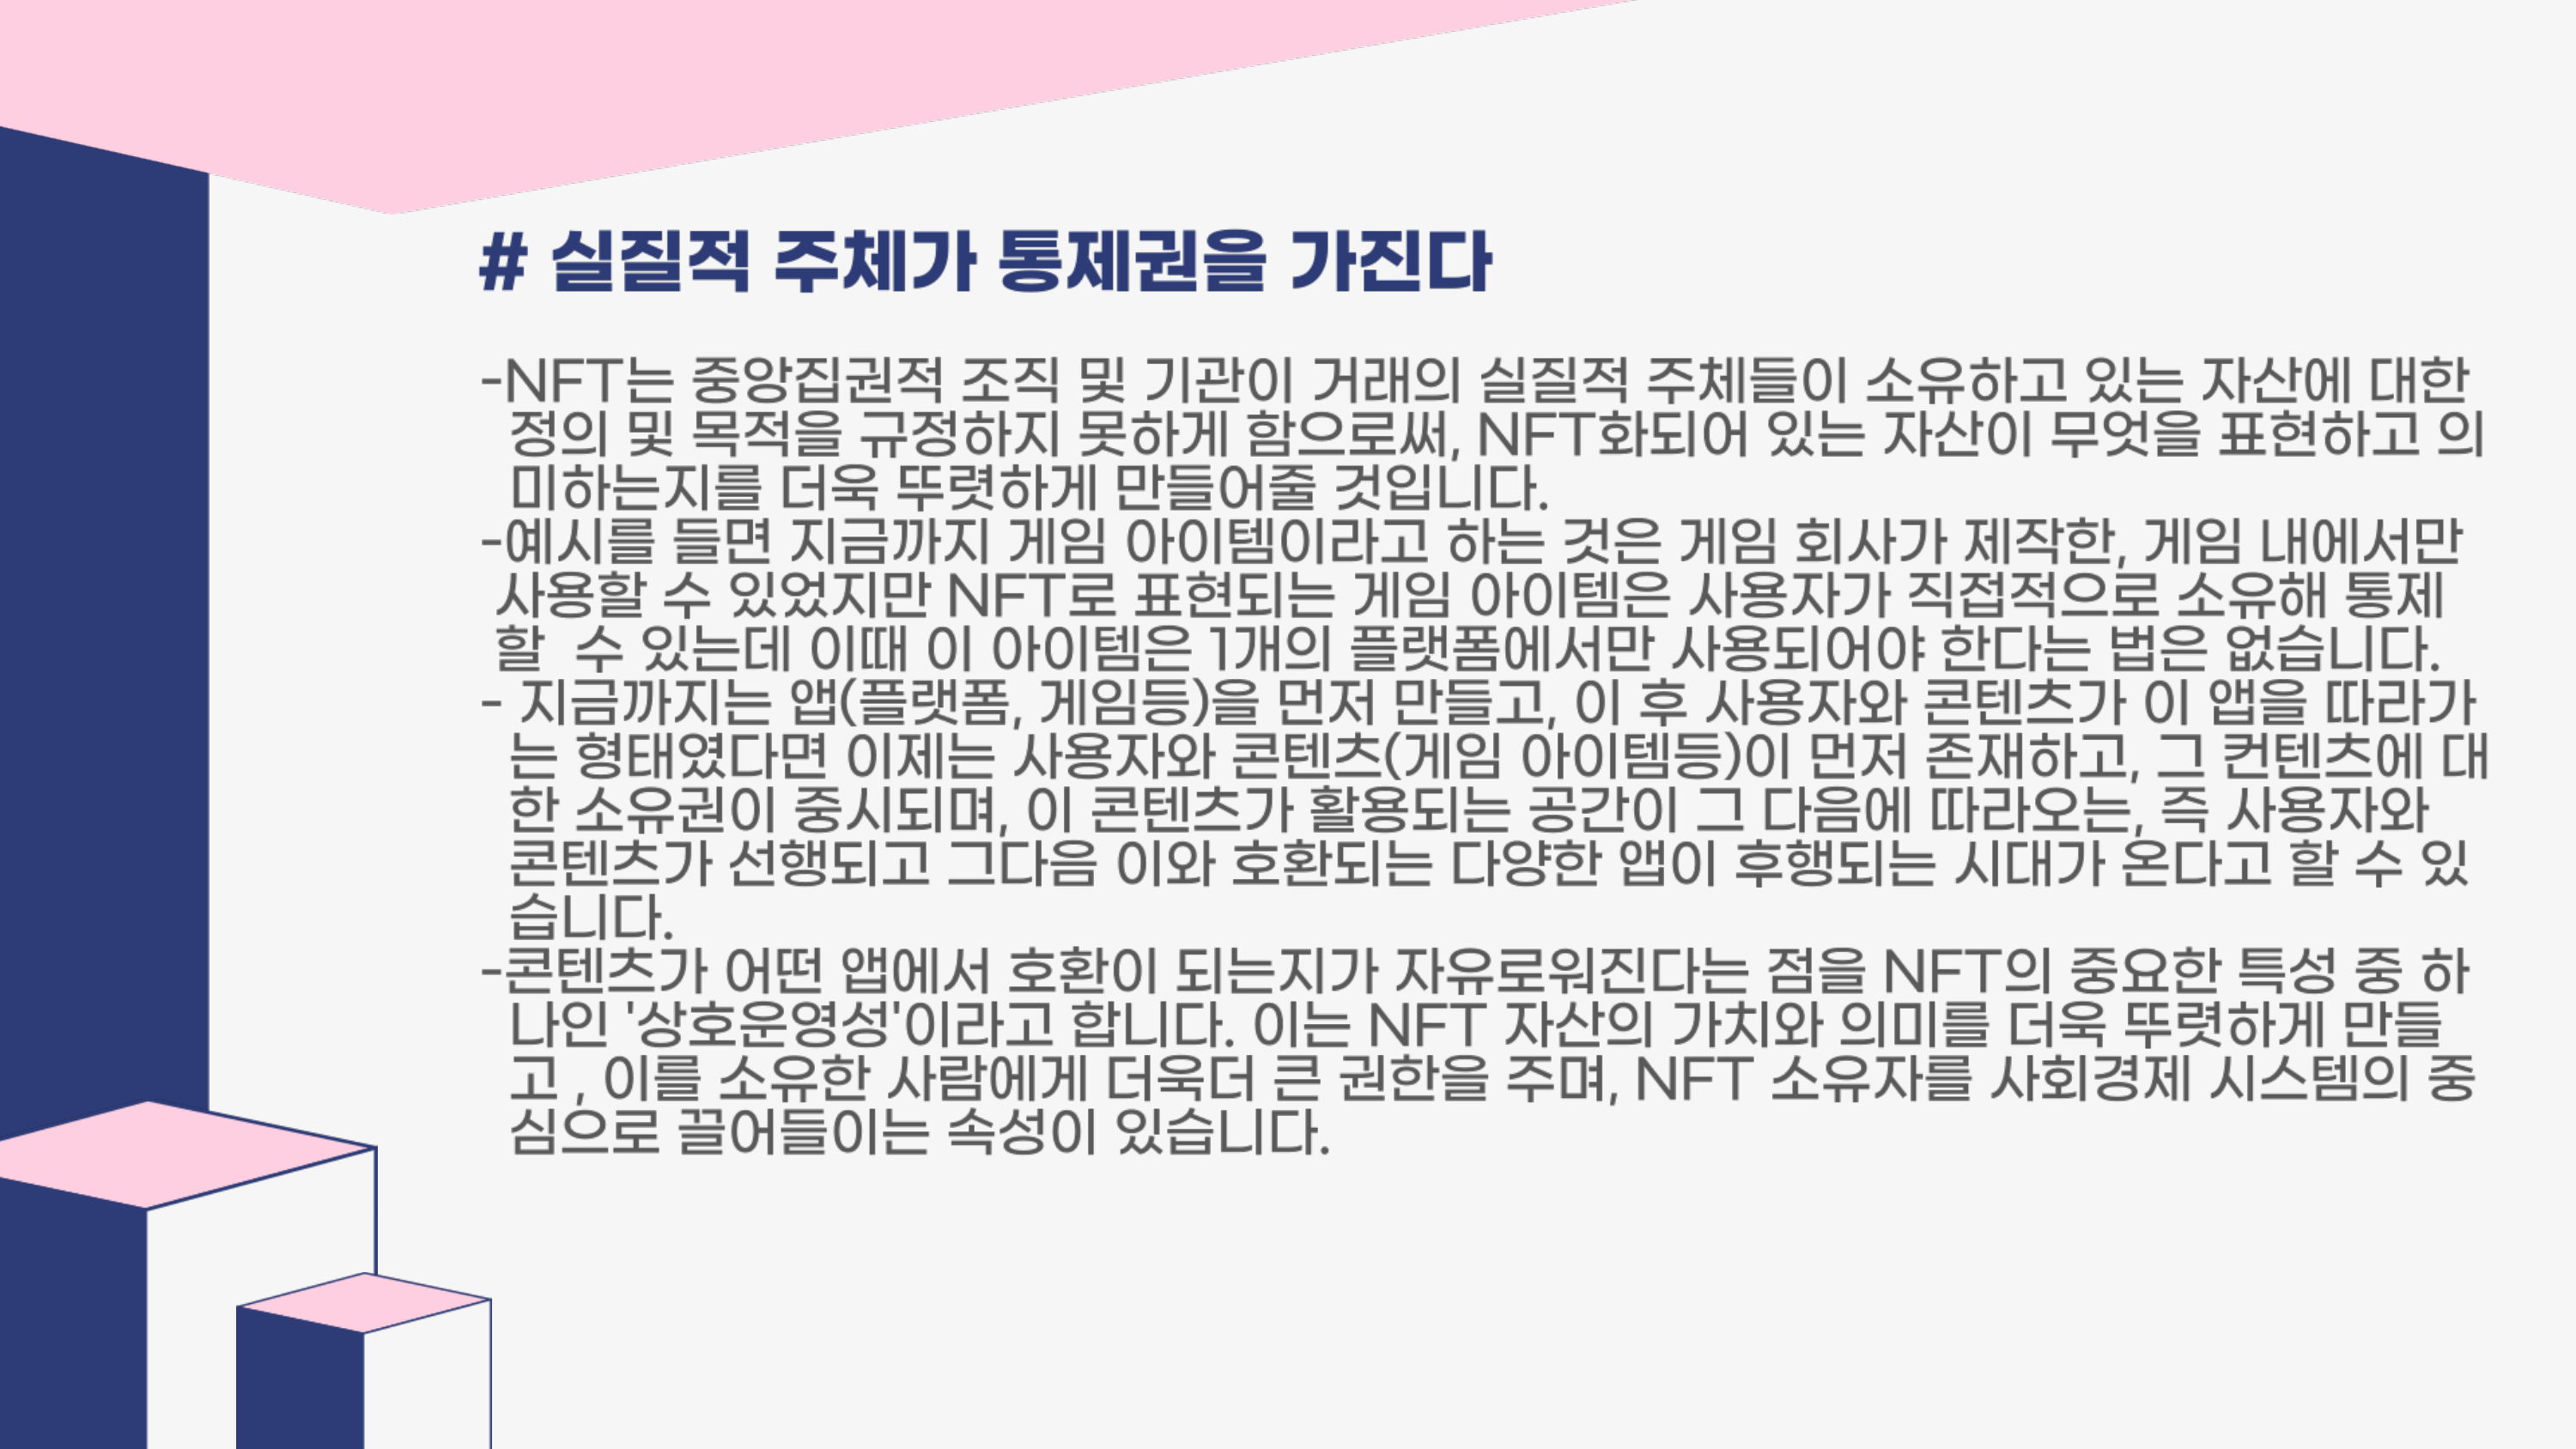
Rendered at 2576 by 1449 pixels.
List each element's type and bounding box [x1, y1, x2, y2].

text_box [0, 0, 2576, 215]
text_box [236, 1271, 492, 1449]
picture [471, 343, 2513, 1180]
text_box [0, 222, 210, 1097]
text_box [0, 1098, 378, 1449]
picture [465, 215, 1527, 327]
